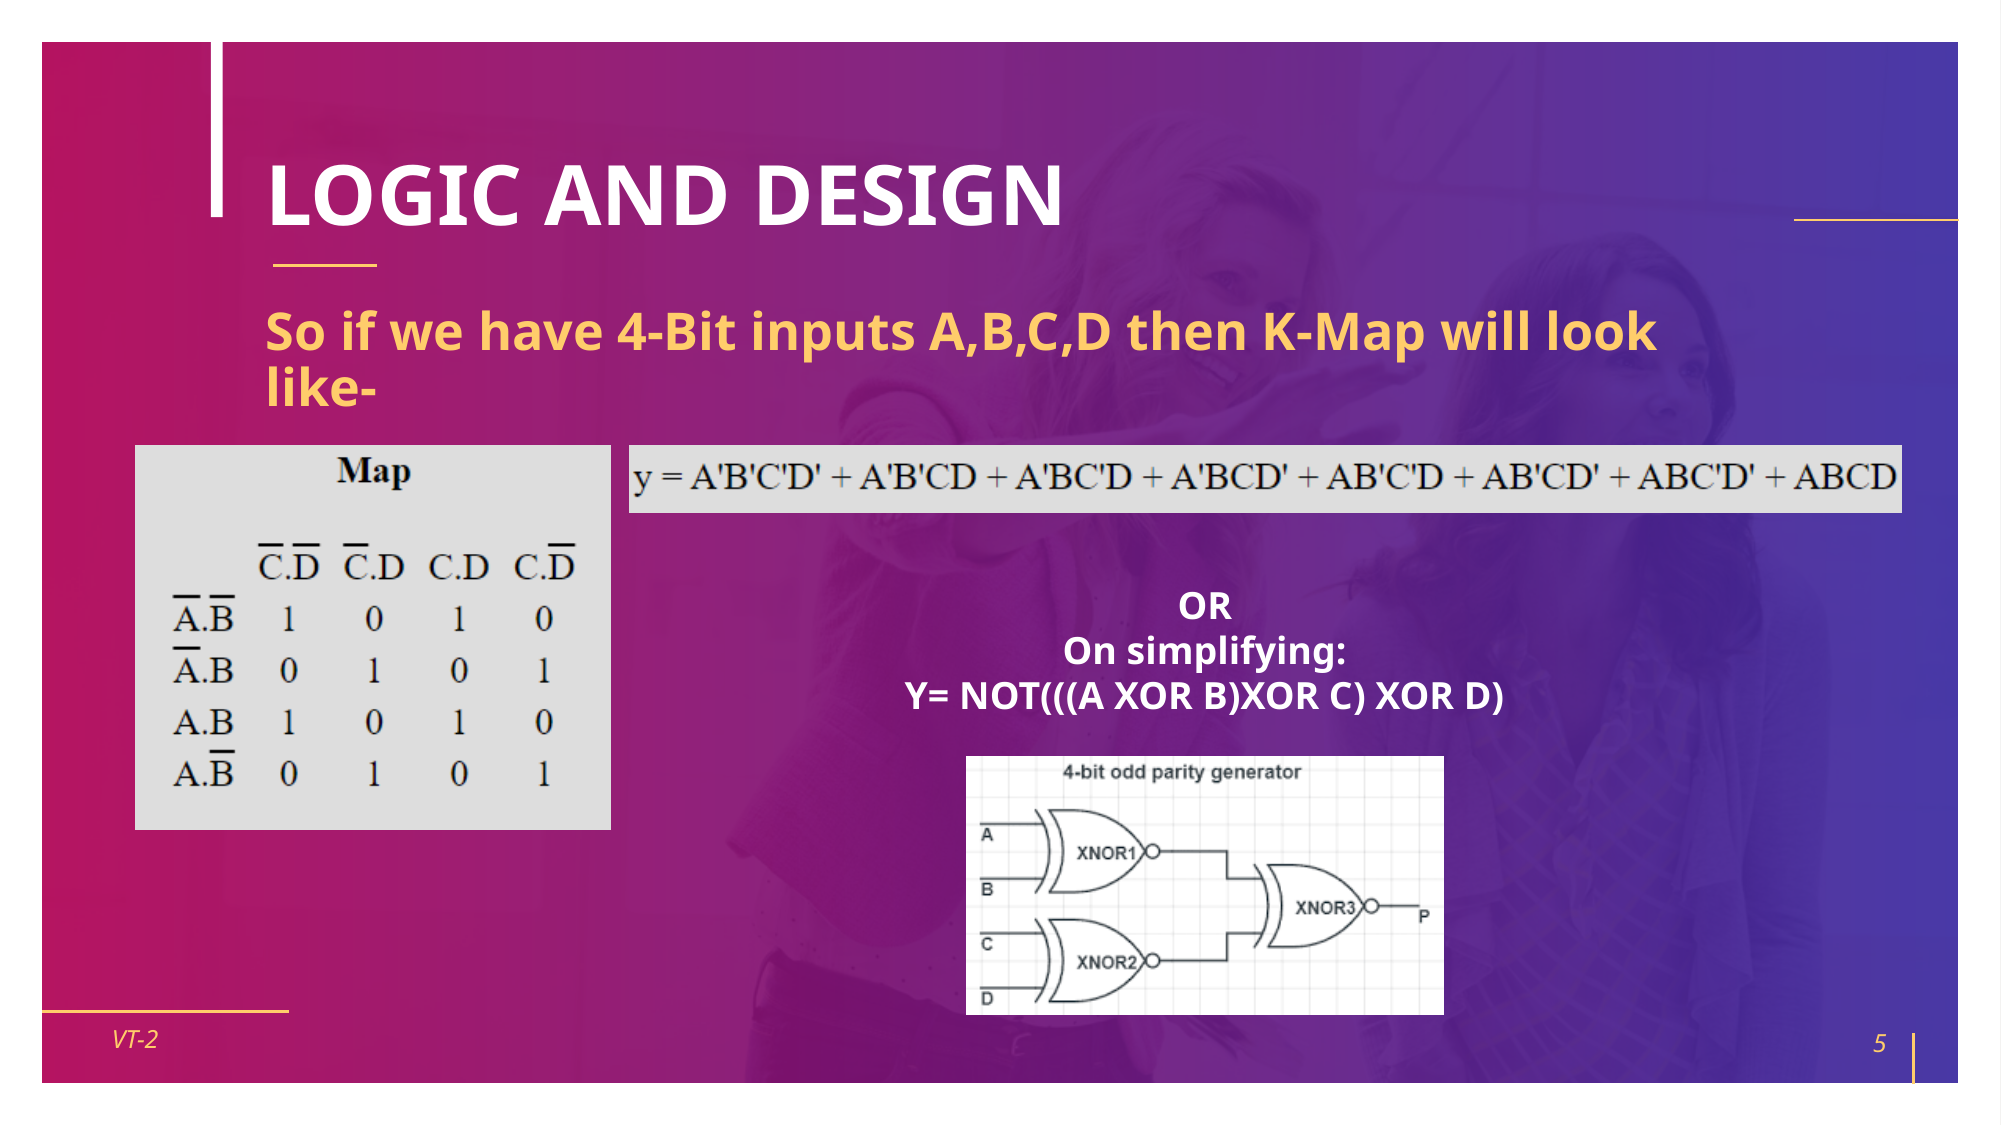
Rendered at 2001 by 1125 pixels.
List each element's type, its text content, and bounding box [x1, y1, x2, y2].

picture [629, 445, 1902, 513]
text_box OR On simplifying: Y= NOT(((A XOR B)XOR C) XOR D) [656, 574, 1754, 725]
title LOGIC AND DESIGN [250, 89, 1727, 298]
footer VT-2 [96, 1010, 555, 1071]
slide_number 5 [1451, 1015, 1902, 1075]
subtitle So if we have 4-Bit inputs A,B,C,D then K-Map will look like- [250, 298, 1727, 412]
picture [135, 445, 611, 830]
picture [966, 756, 1444, 1015]
